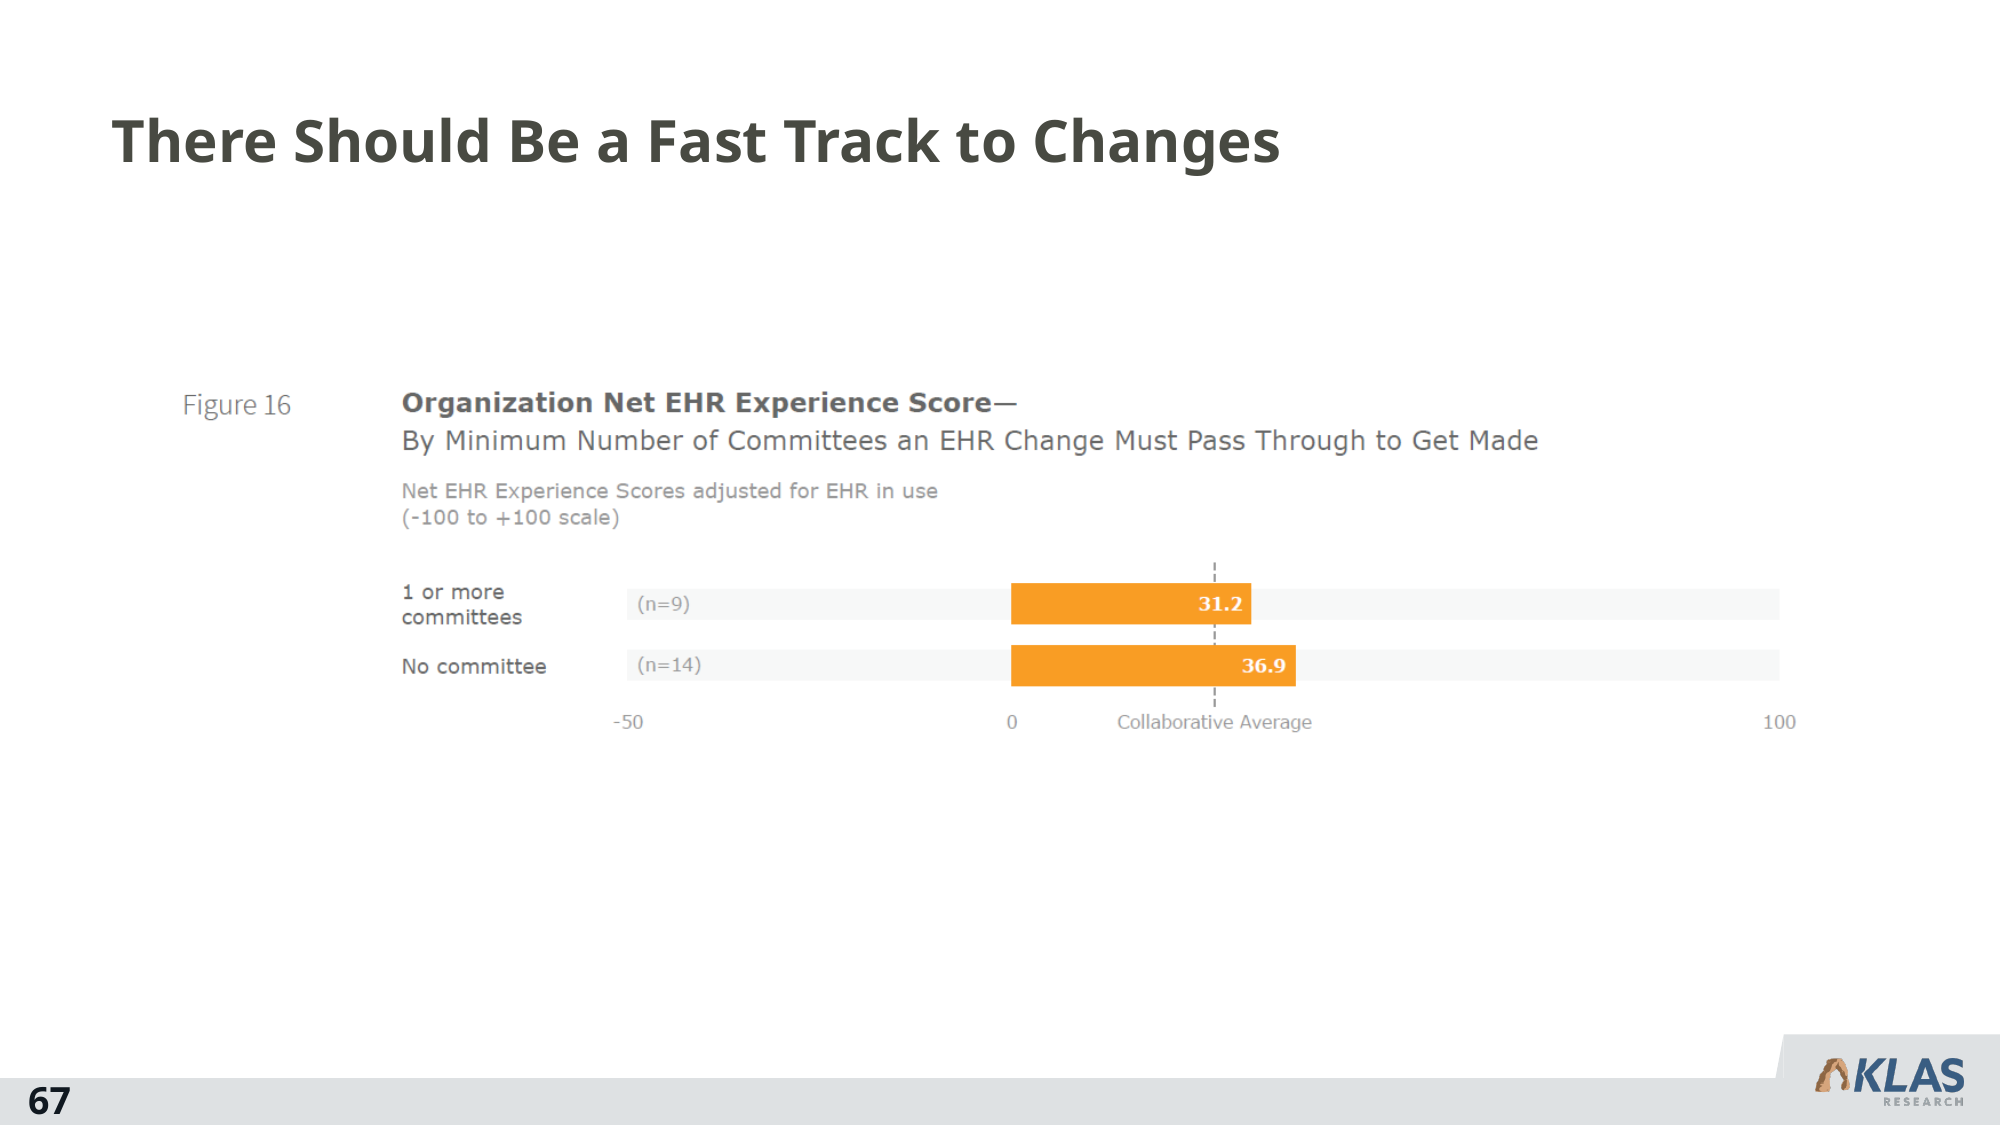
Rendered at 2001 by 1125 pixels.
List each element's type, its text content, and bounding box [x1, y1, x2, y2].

title There Should Be a Fast Track to Changes [96, 98, 1838, 188]
picture [171, 348, 1838, 807]
picture [1815, 1058, 1964, 1106]
